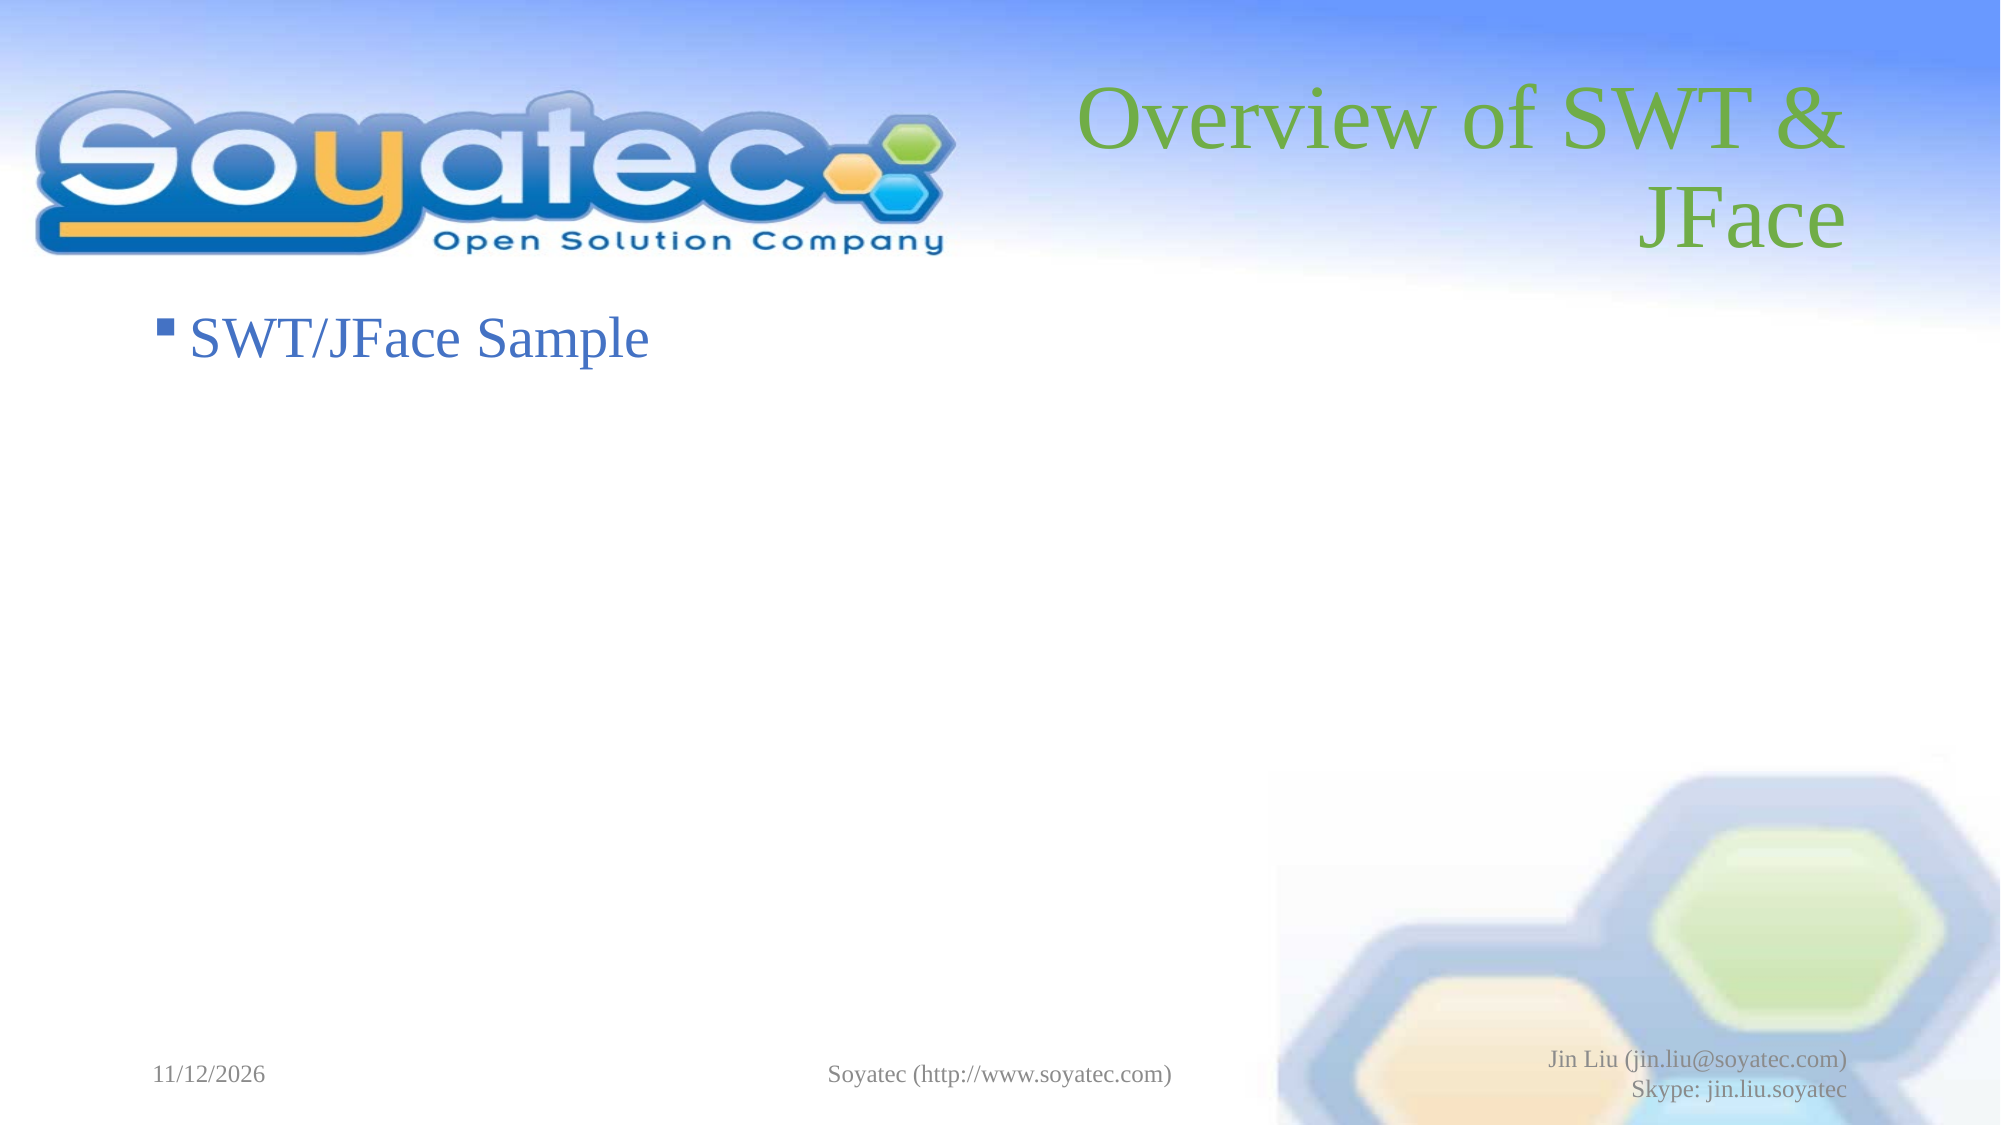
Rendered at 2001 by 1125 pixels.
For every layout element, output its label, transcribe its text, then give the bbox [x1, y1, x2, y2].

list SWT/JFace Sample [137, 299, 1863, 1014]
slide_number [137, 1042, 588, 1103]
footer Soyatec (http://www.soyatec.com) [662, 1042, 1338, 1103]
picture [0, 0, 2001, 1125]
title Overview of SWT & JFace [968, 59, 1863, 278]
slide_number Jin Liu (jin.liu@soyatec.com) Skype: jin.liu.soyatec [1412, 1042, 1863, 1103]
